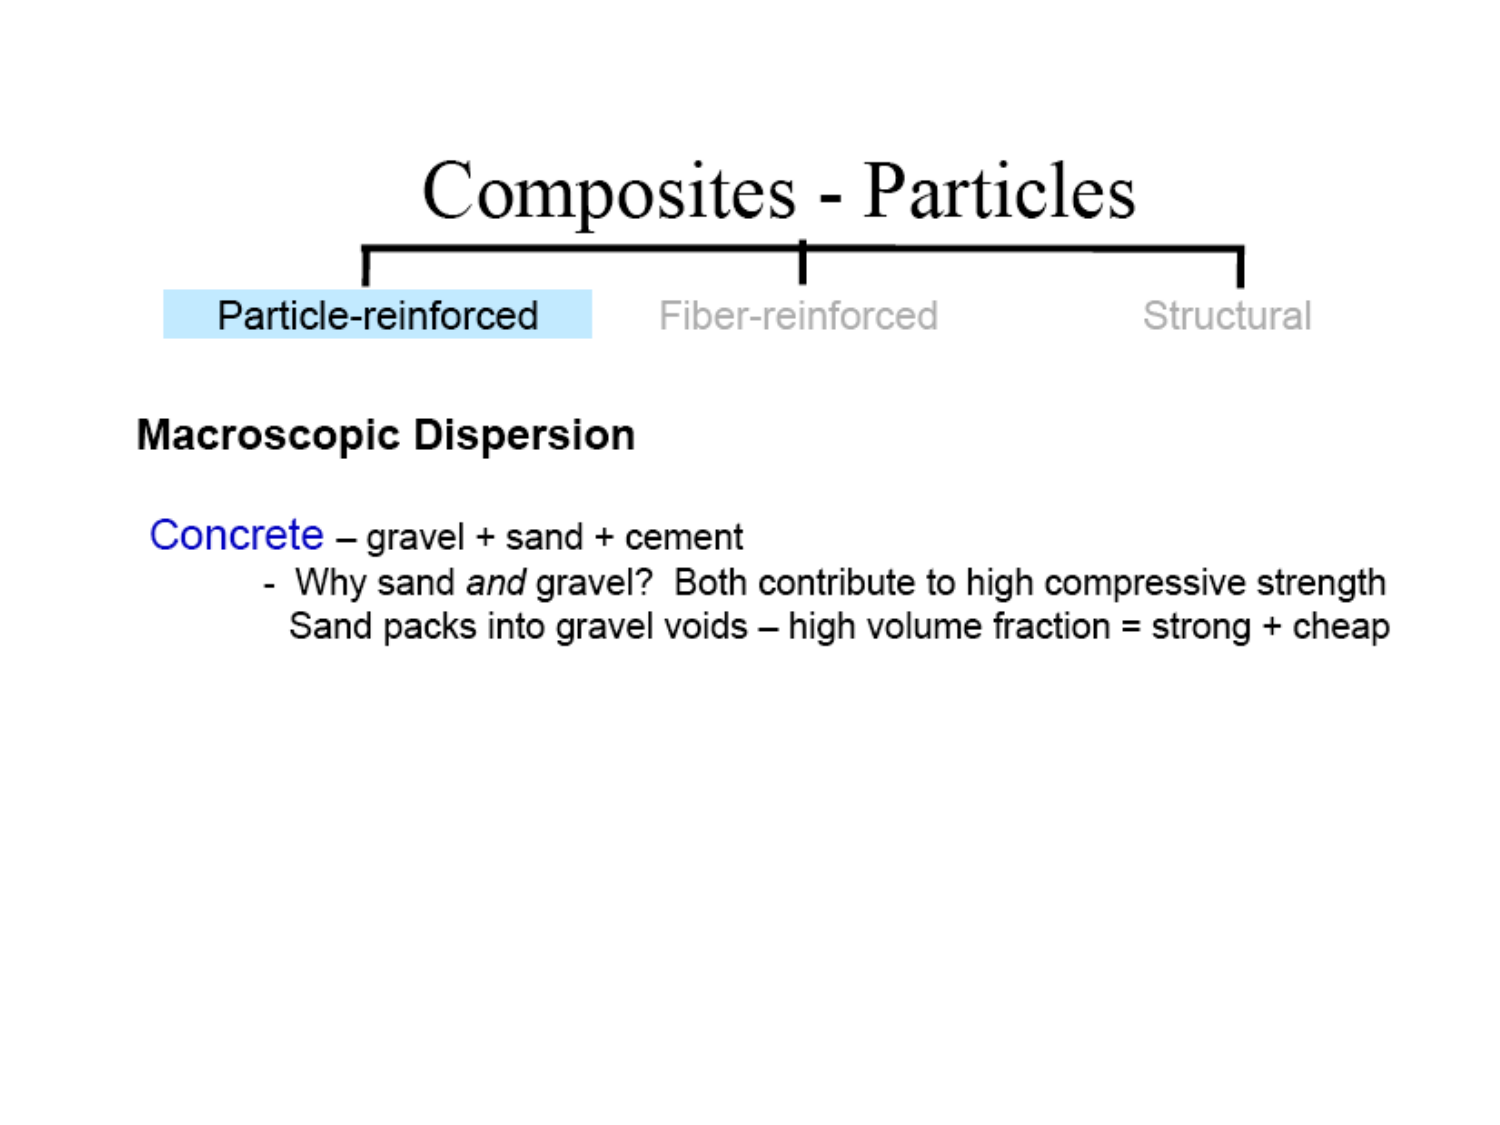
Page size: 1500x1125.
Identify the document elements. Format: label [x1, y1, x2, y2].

picture [81, 128, 1421, 751]
